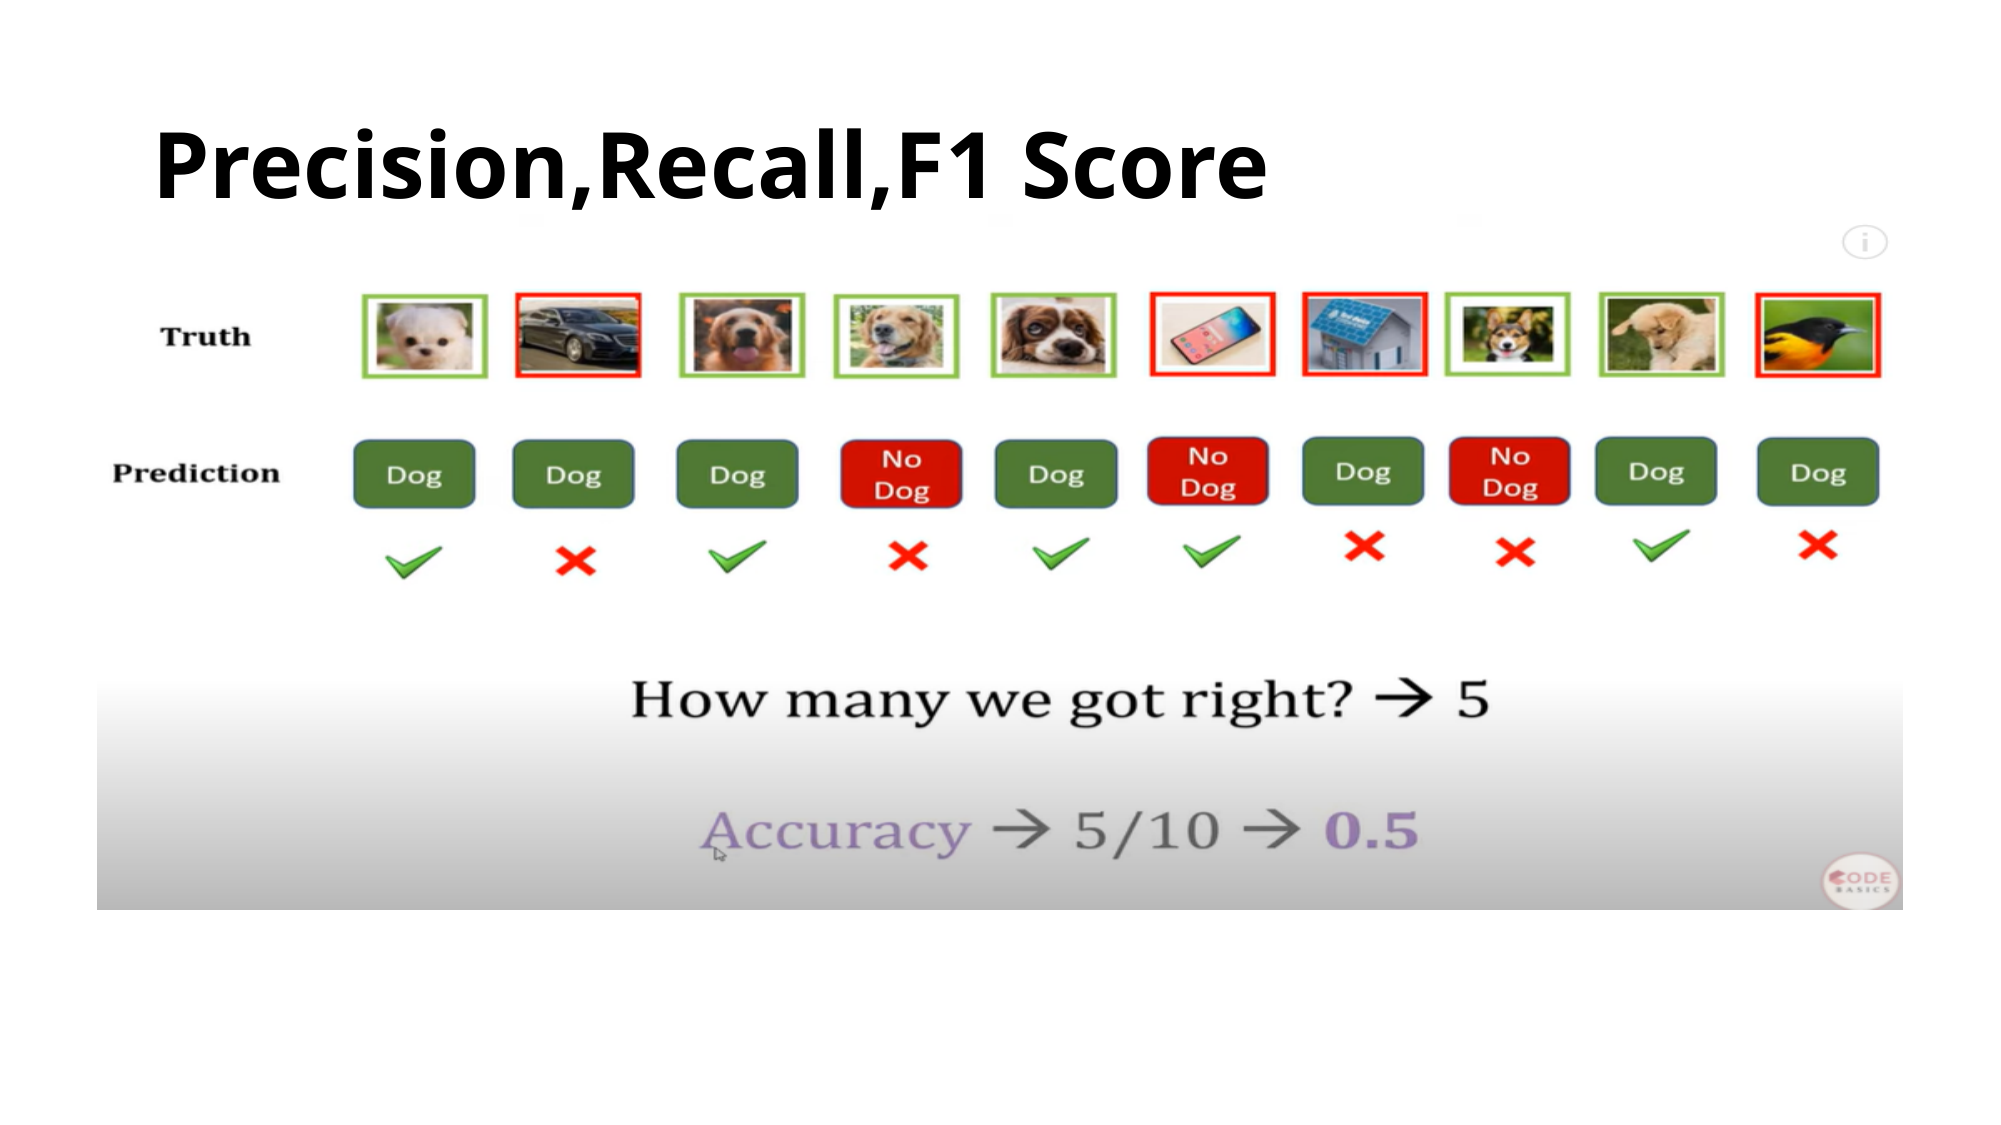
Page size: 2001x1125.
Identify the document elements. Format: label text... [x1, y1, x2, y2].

picture [97, 214, 1903, 910]
title Precision,Recall,F1 Score [137, 59, 1863, 214]
